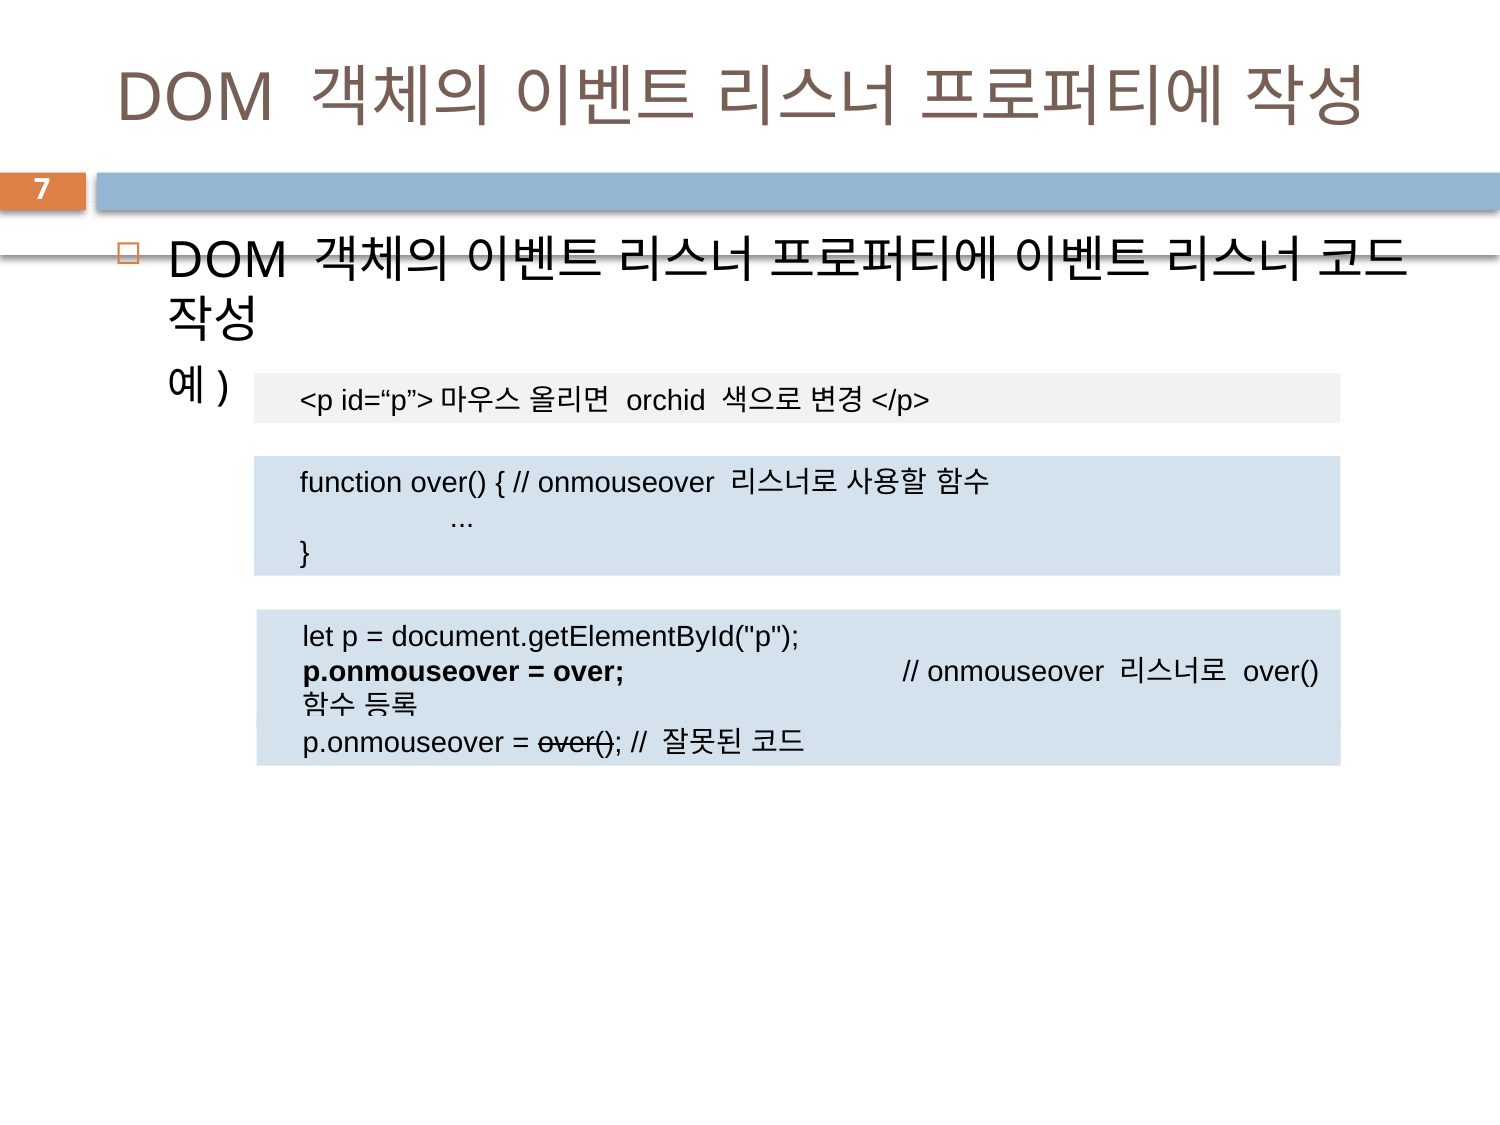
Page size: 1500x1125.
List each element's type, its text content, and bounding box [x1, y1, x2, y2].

list DOM 객체의 이벤트 리스너 프로퍼티에 이벤트 리스너 코드 작성 예) [100, 219, 1438, 1047]
text_box p.onmouseover = over(); // 잘못된 코드 [256, 715, 1341, 766]
text_box <p id=“p”>마우스 올리면 orchid 색으로 변경</p> [253, 373, 1341, 424]
slide_number 7 [0, 170, 87, 211]
text_box let p = document.getElementById("p"); p.onmouseover = over; // onmouseover 리스너로 over() 함수 등록 [256, 609, 1341, 715]
title DOM 객체의 이벤트 리스너 프로퍼티에 작성 [100, 37, 1438, 149]
text_box function over() { // onmouseover 리스너로 사용할 함수 ... } [253, 456, 1341, 576]
